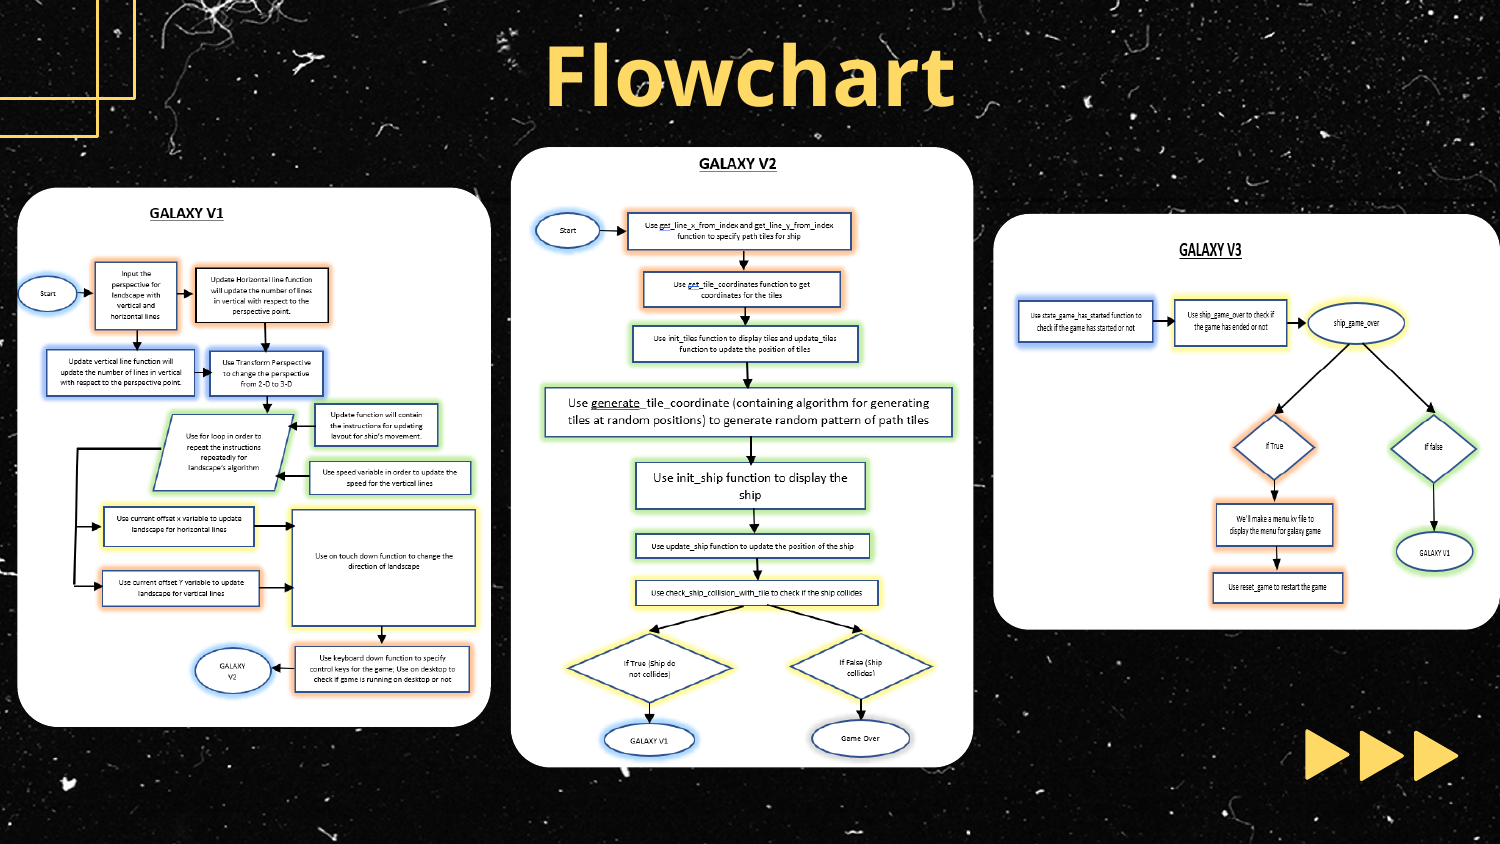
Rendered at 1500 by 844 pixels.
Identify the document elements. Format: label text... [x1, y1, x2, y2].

picture [0, 0, 1500, 844]
picture [0, 100, 96, 135]
title Flowchart [118, 26, 1382, 121]
picture [99, 0, 133, 97]
picture [0, 0, 96, 97]
